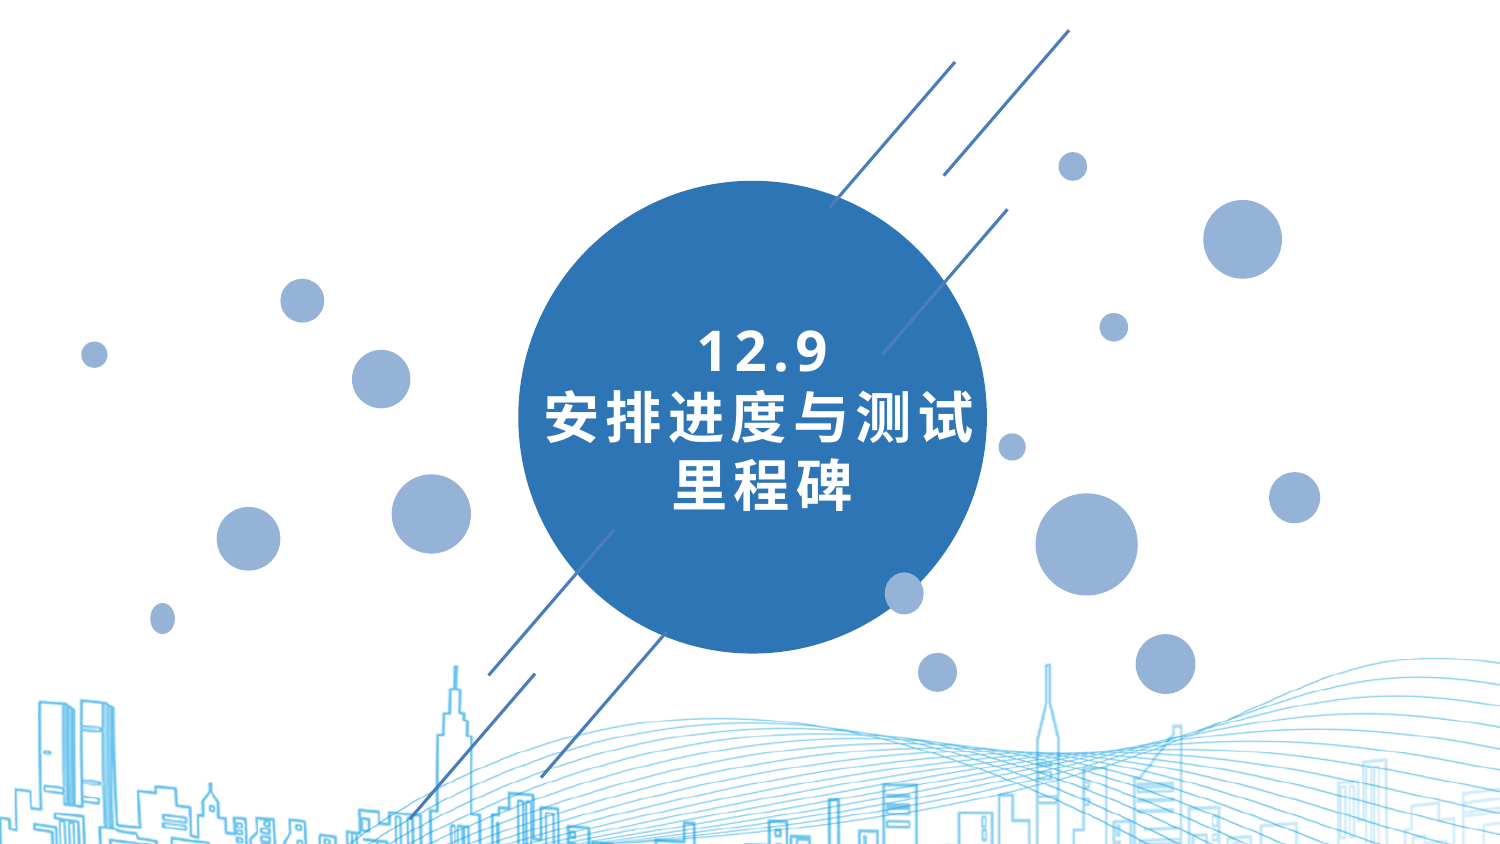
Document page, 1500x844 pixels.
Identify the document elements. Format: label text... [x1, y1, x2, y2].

text_box [389, 472, 474, 556]
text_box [409, 673, 536, 820]
text_box [349, 347, 413, 411]
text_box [881, 208, 1008, 355]
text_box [829, 61, 956, 208]
text_box [1133, 632, 1198, 697]
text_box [943, 29, 1070, 176]
text_box [1068, 150, 1090, 183]
text_box [541, 525, 964, 656]
text_box [882, 570, 926, 617]
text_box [540, 631, 667, 778]
text_box [214, 504, 283, 573]
text_box [516, 352, 525, 482]
text_box [542, 178, 876, 307]
text_box [148, 600, 177, 637]
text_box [488, 529, 615, 676]
text_box [1033, 491, 1140, 598]
text_box [996, 431, 1028, 463]
text_box [79, 339, 110, 370]
text_box [1097, 310, 1131, 344]
text_box [1267, 470, 1323, 526]
picture [0, 0, 1500, 844]
text_box [278, 276, 327, 325]
text_box 12.9 安排进度与测试里程碑 [525, 307, 999, 525]
text_box [1201, 197, 1285, 281]
text_box [915, 650, 960, 694]
